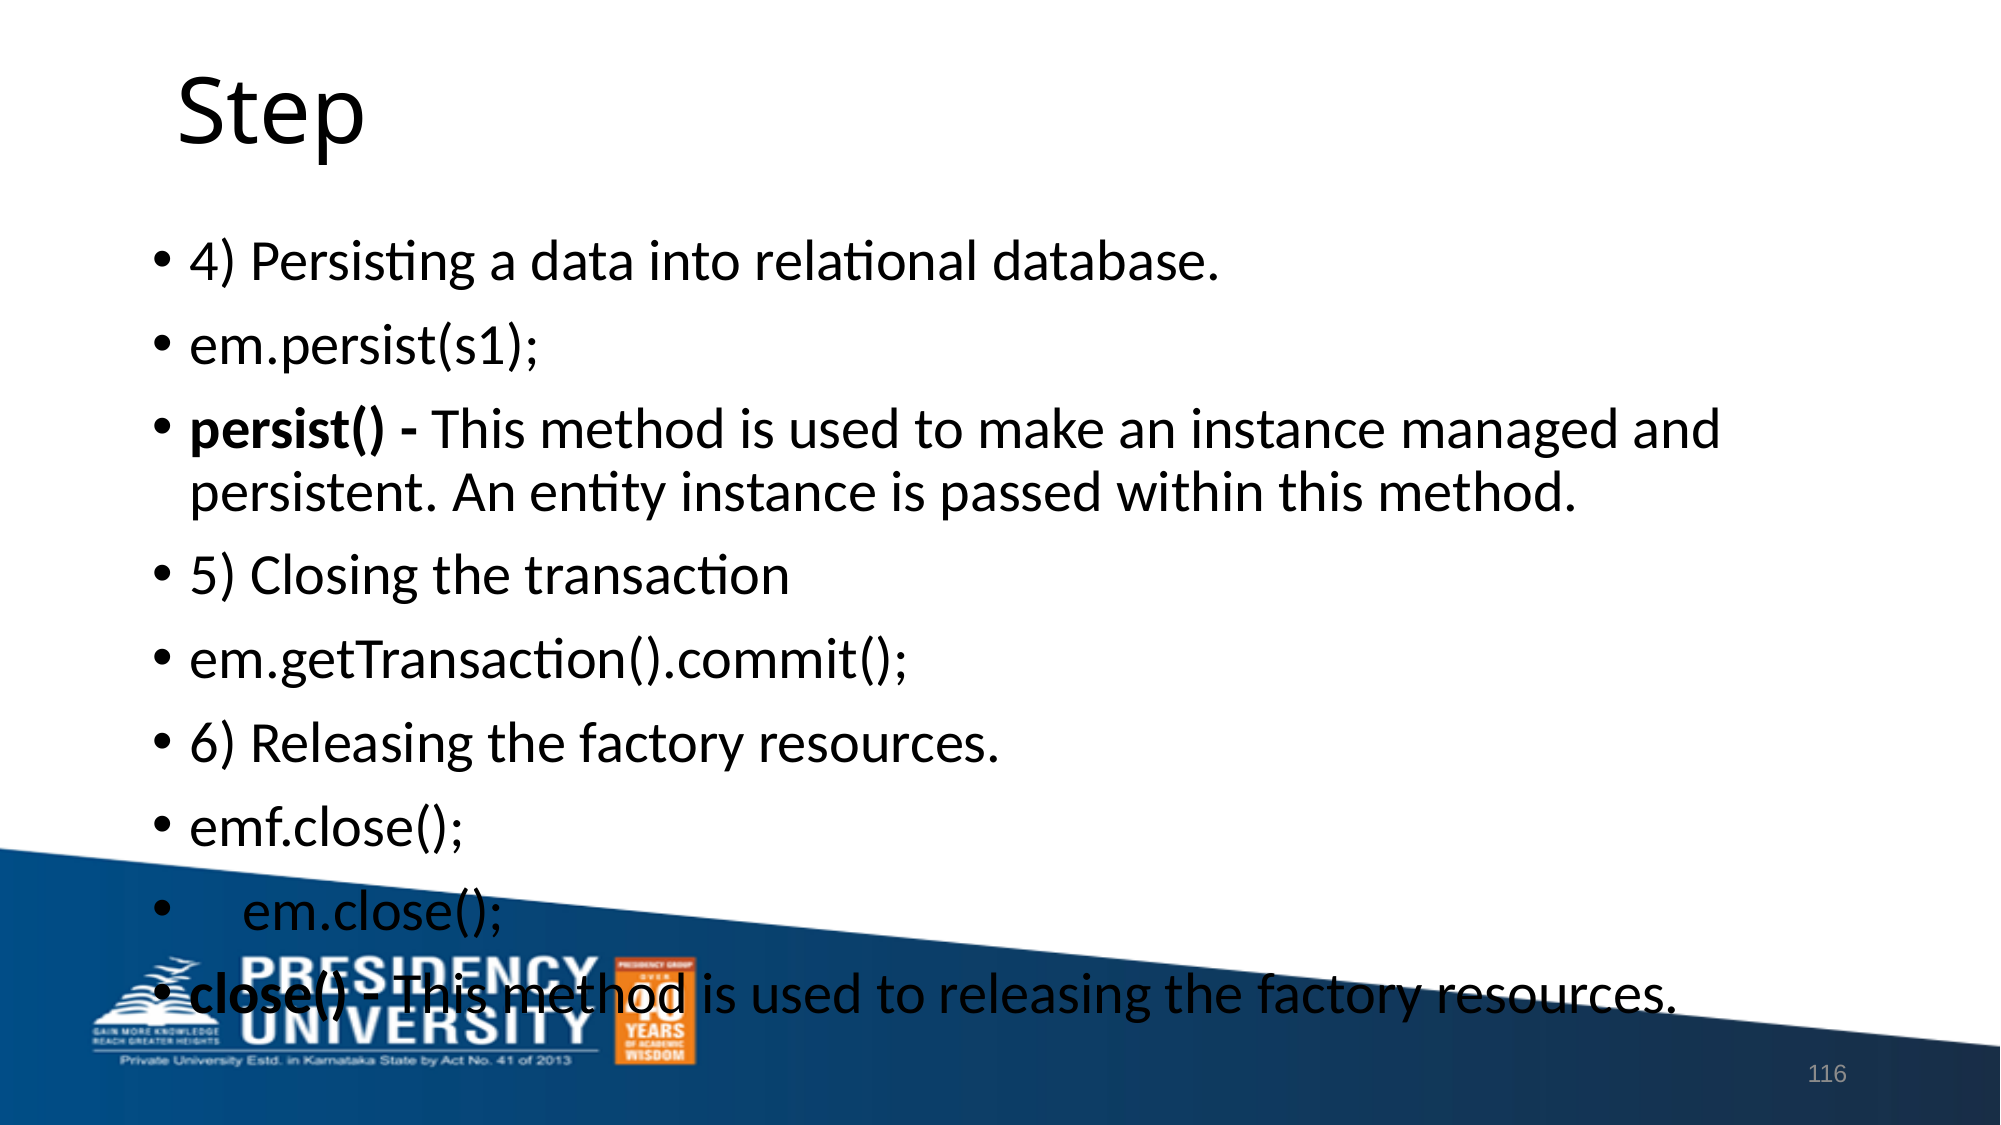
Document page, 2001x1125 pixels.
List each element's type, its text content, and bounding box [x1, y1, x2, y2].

title Step [137, 59, 1863, 222]
slide_number 116 [1412, 1042, 1863, 1103]
list 4) Persisting a data into relational database. em.persist(s1); persist() - This method is used to make an instance managed and persistent. An entity instance is passed within this method. 5) Closing the transaction em.getTransaction().commit(); 6) Releasing the factory resources. emf.close(); em.close(); close() - This method is used to releasing the factory resources. [137, 222, 1863, 1014]
picture [0, 845, 2000, 1125]
